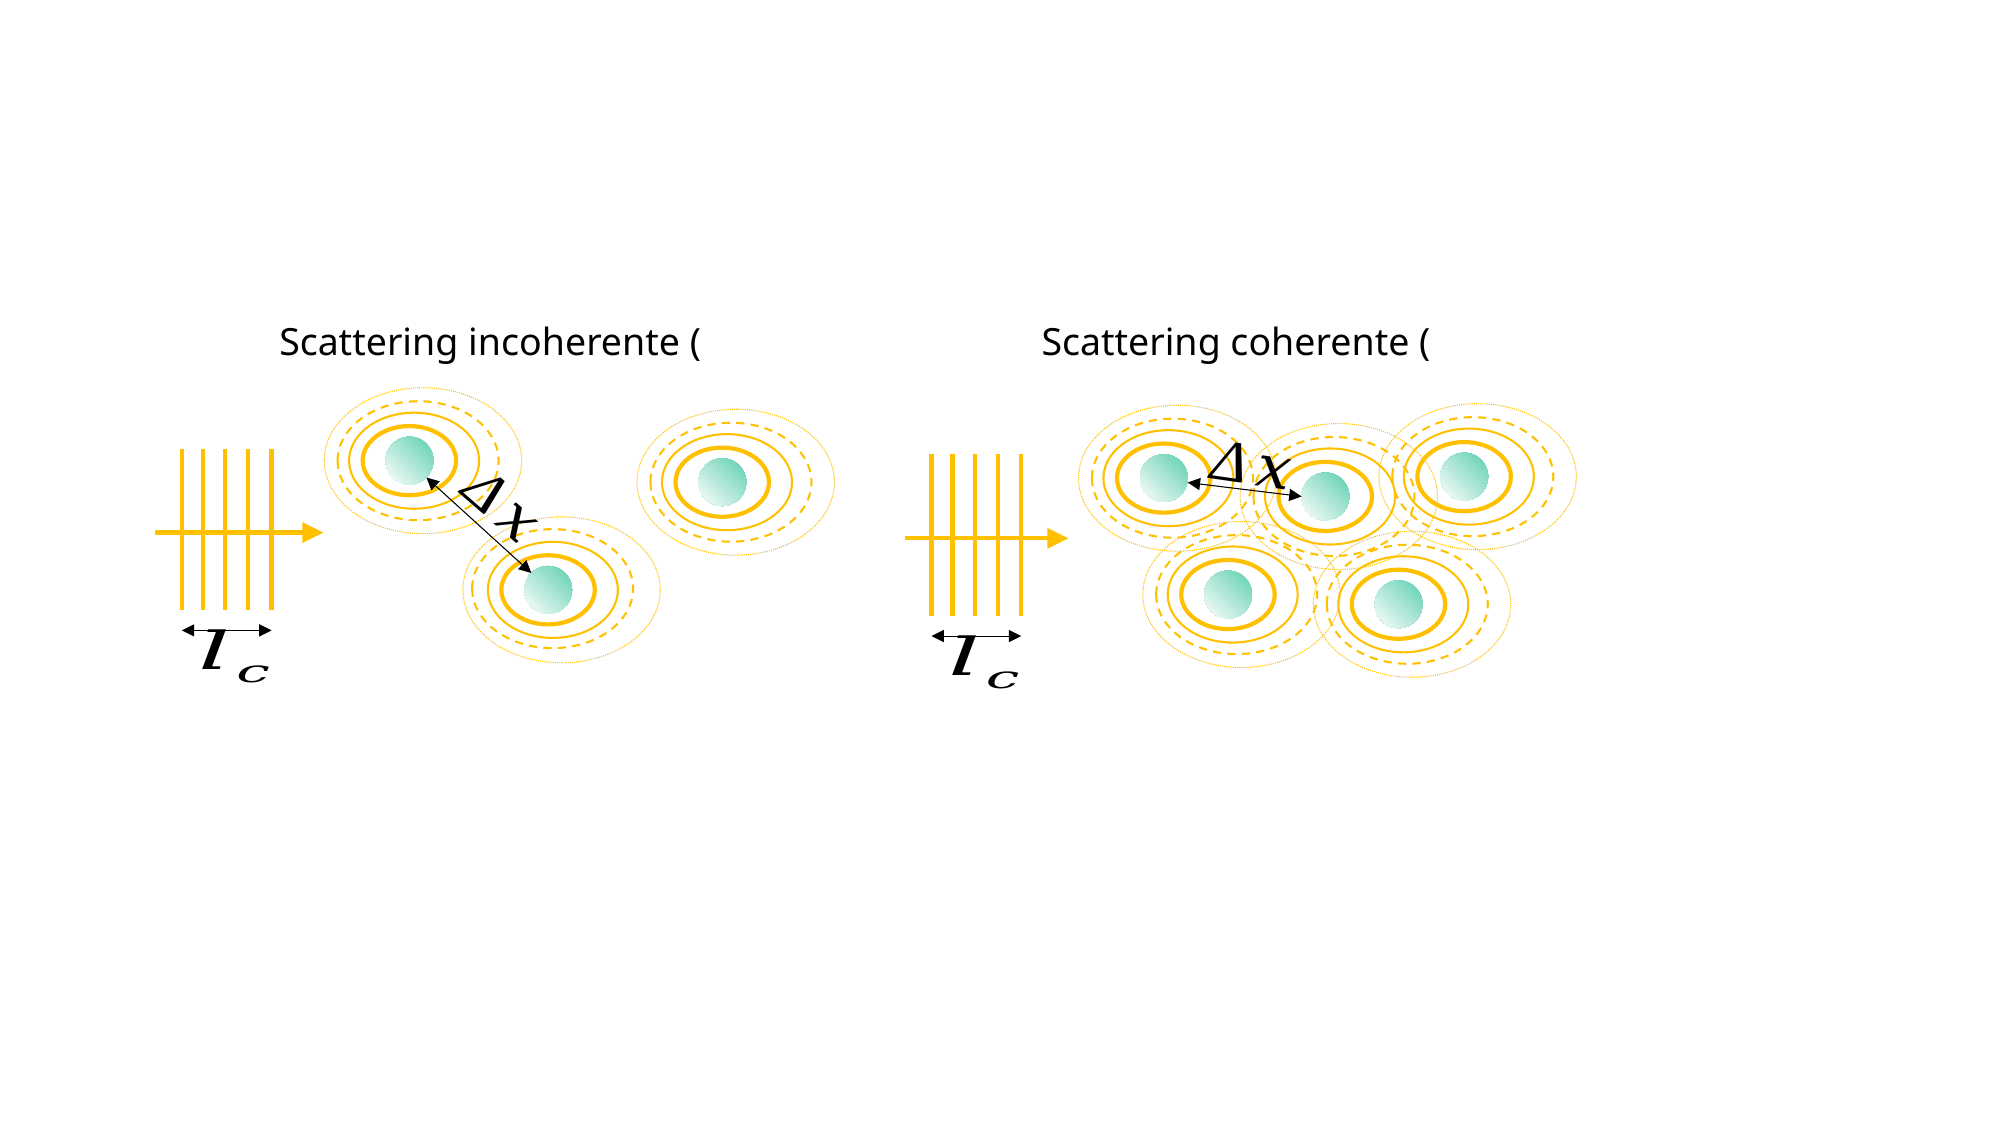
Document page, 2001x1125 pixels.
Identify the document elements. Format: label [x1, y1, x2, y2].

text_box [1142, 521, 1341, 668]
text_box [1378, 403, 1577, 550]
text_box [1078, 405, 1276, 552]
text_box [324, 387, 522, 534]
text_box [904, 454, 1069, 616]
text_box [1187, 482, 1302, 497]
text_box [426, 477, 532, 573]
text_box [636, 409, 835, 556]
text_box [462, 516, 661, 663]
text_box [1240, 423, 1378, 531]
text_box [154, 448, 324, 611]
text_box [1313, 531, 1511, 678]
